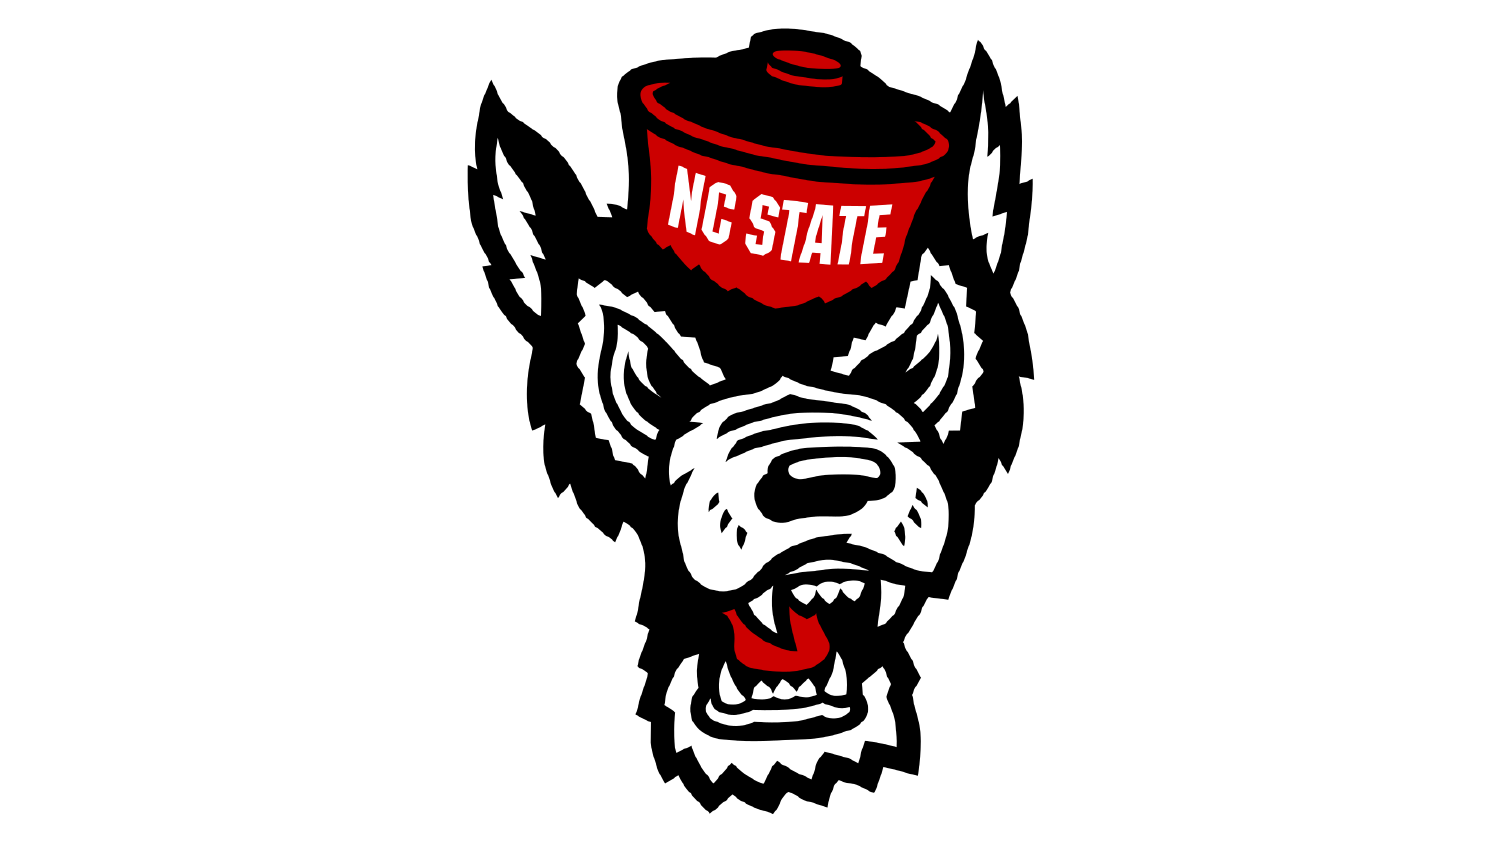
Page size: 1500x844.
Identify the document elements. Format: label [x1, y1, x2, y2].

picture [462, 24, 1038, 819]
